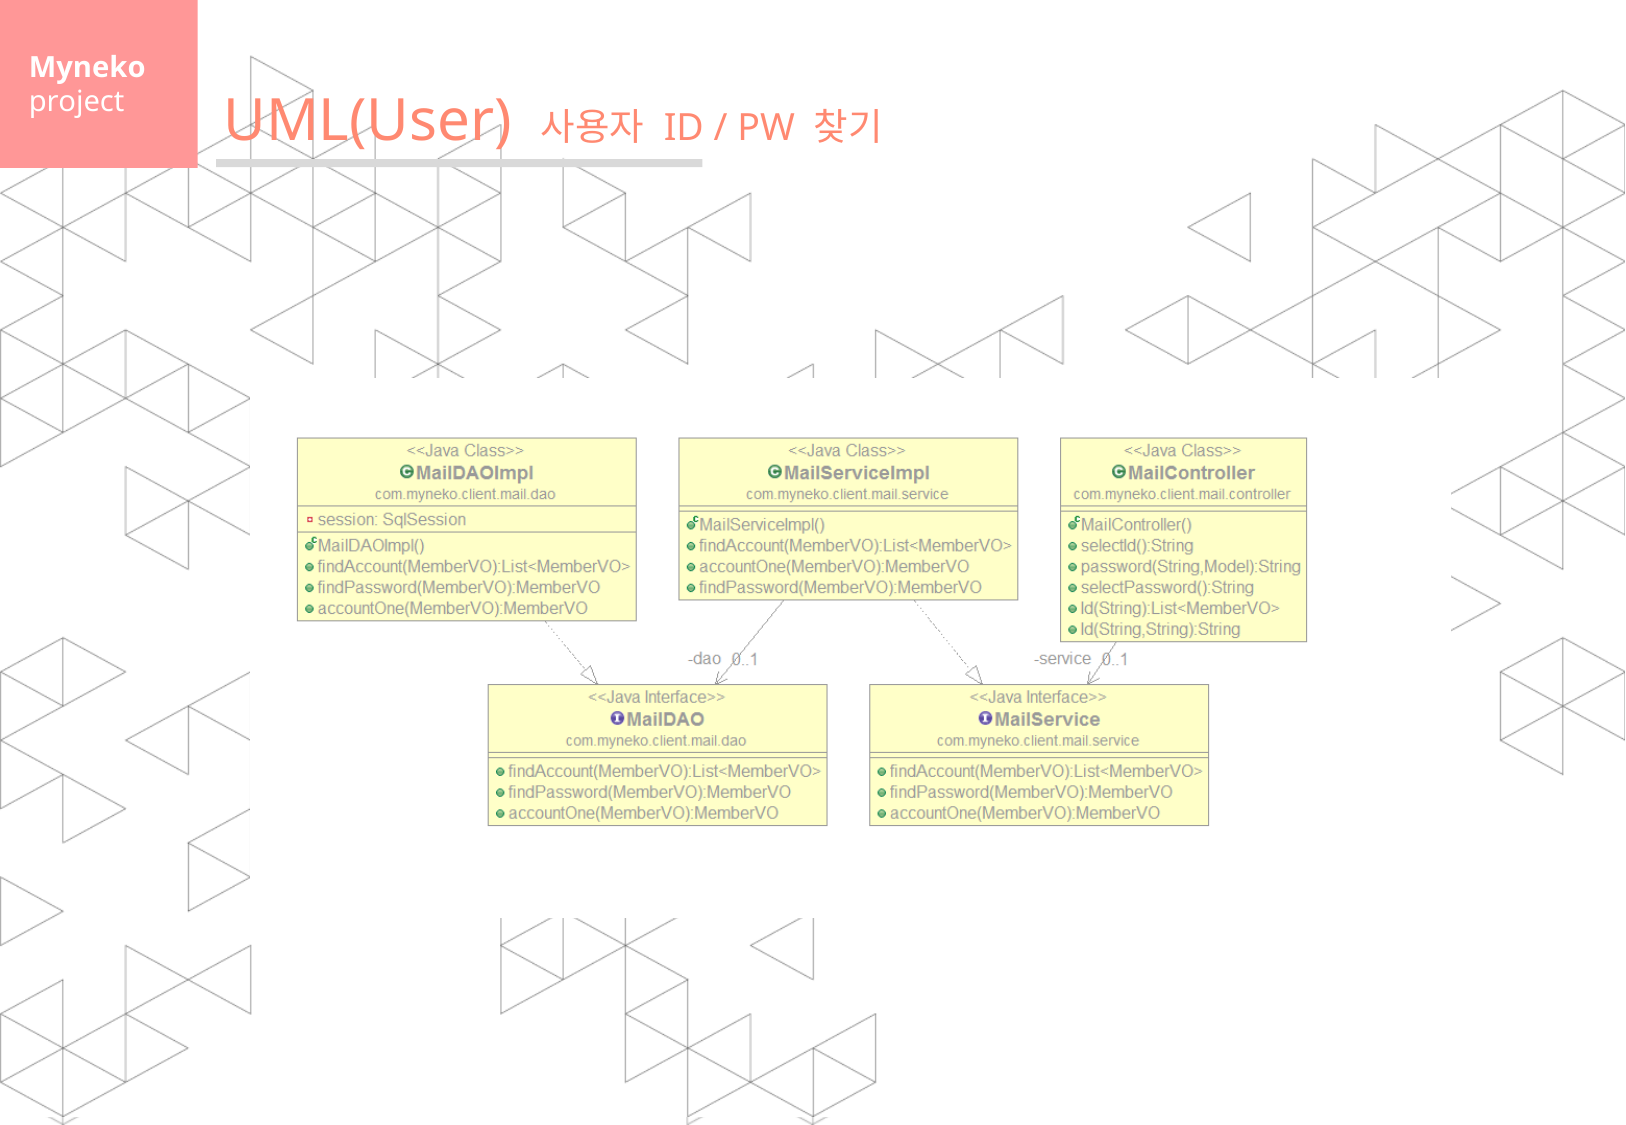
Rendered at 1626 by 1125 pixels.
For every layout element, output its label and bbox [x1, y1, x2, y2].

picture [0, 0, 1625, 1118]
text_box [0, 1118, 1625, 1125]
